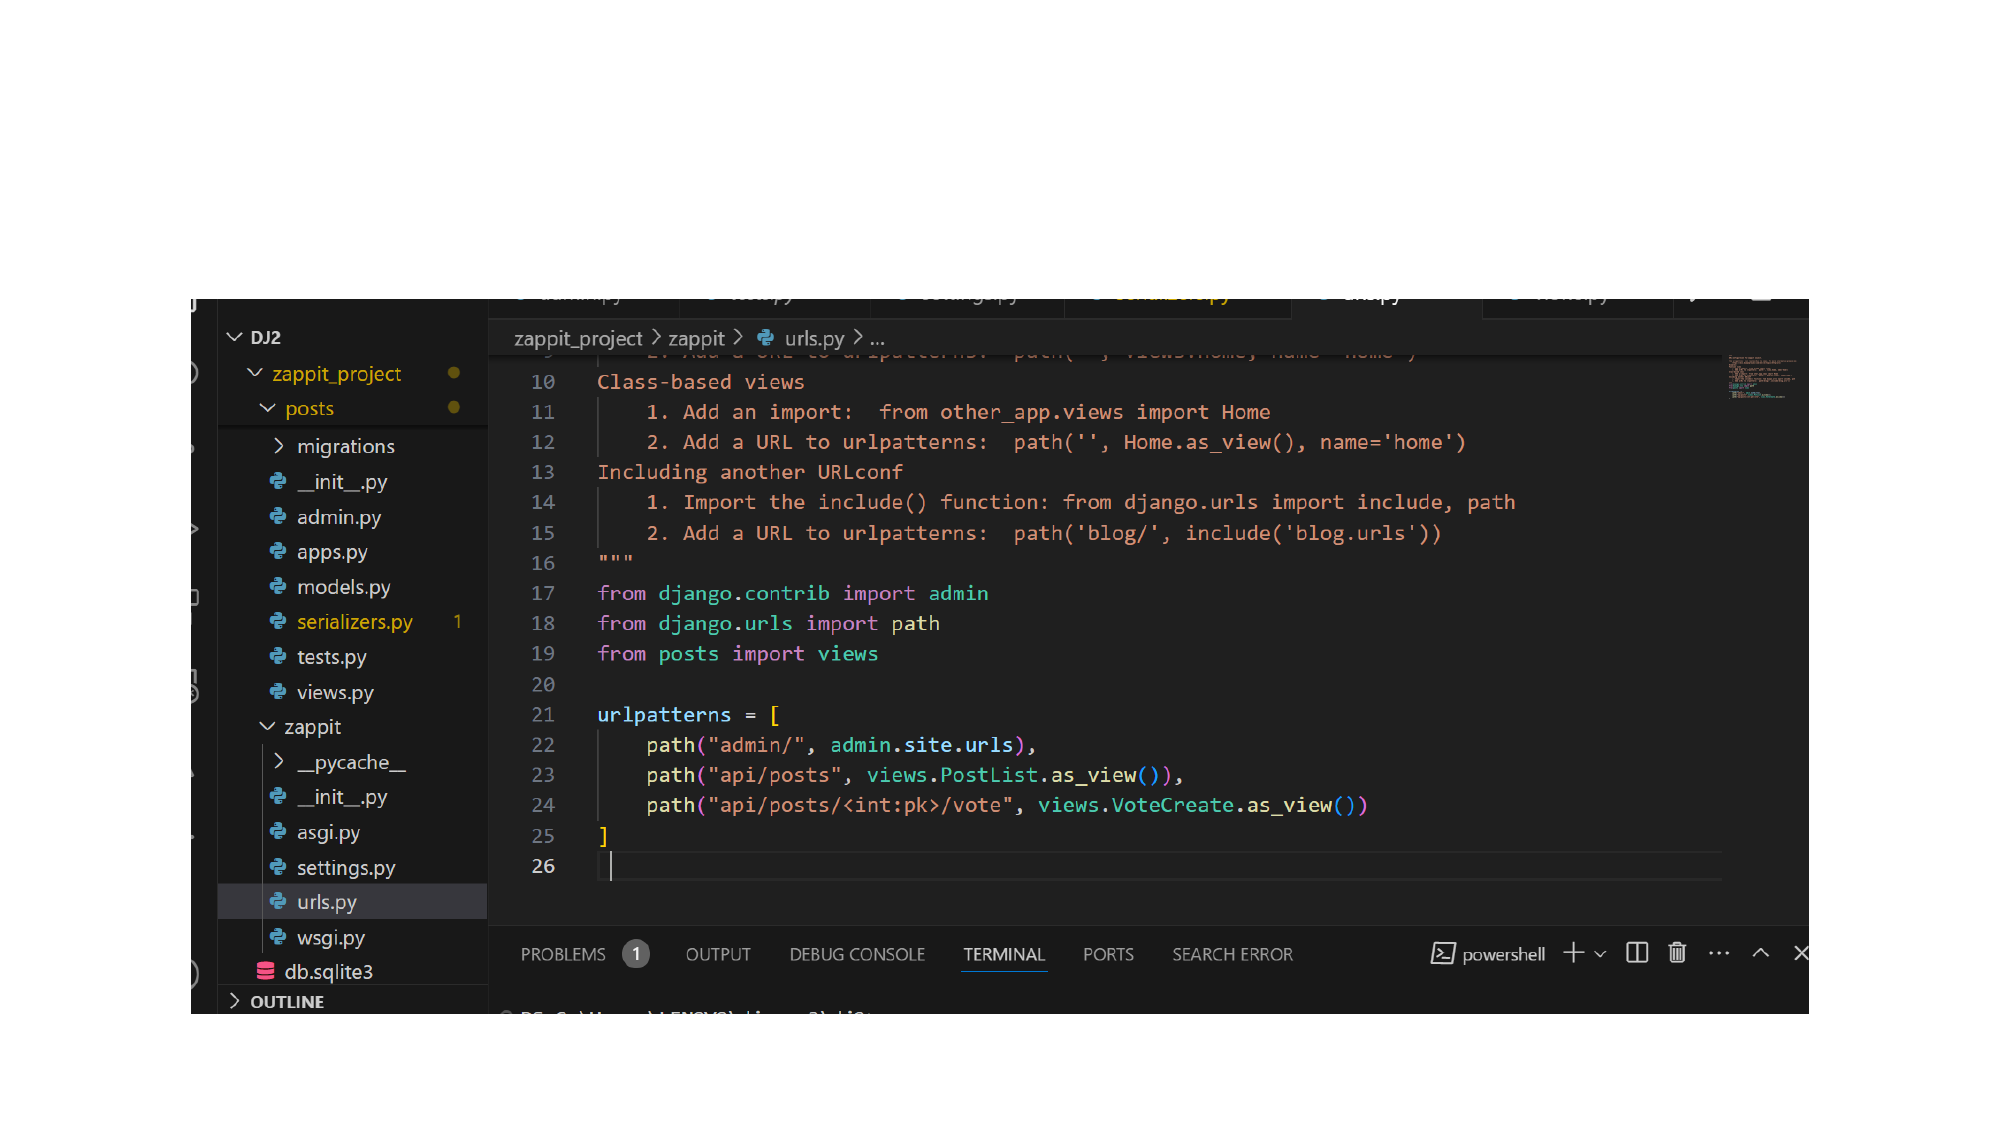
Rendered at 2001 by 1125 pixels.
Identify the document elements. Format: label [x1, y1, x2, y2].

list [191, 299, 1809, 1014]
